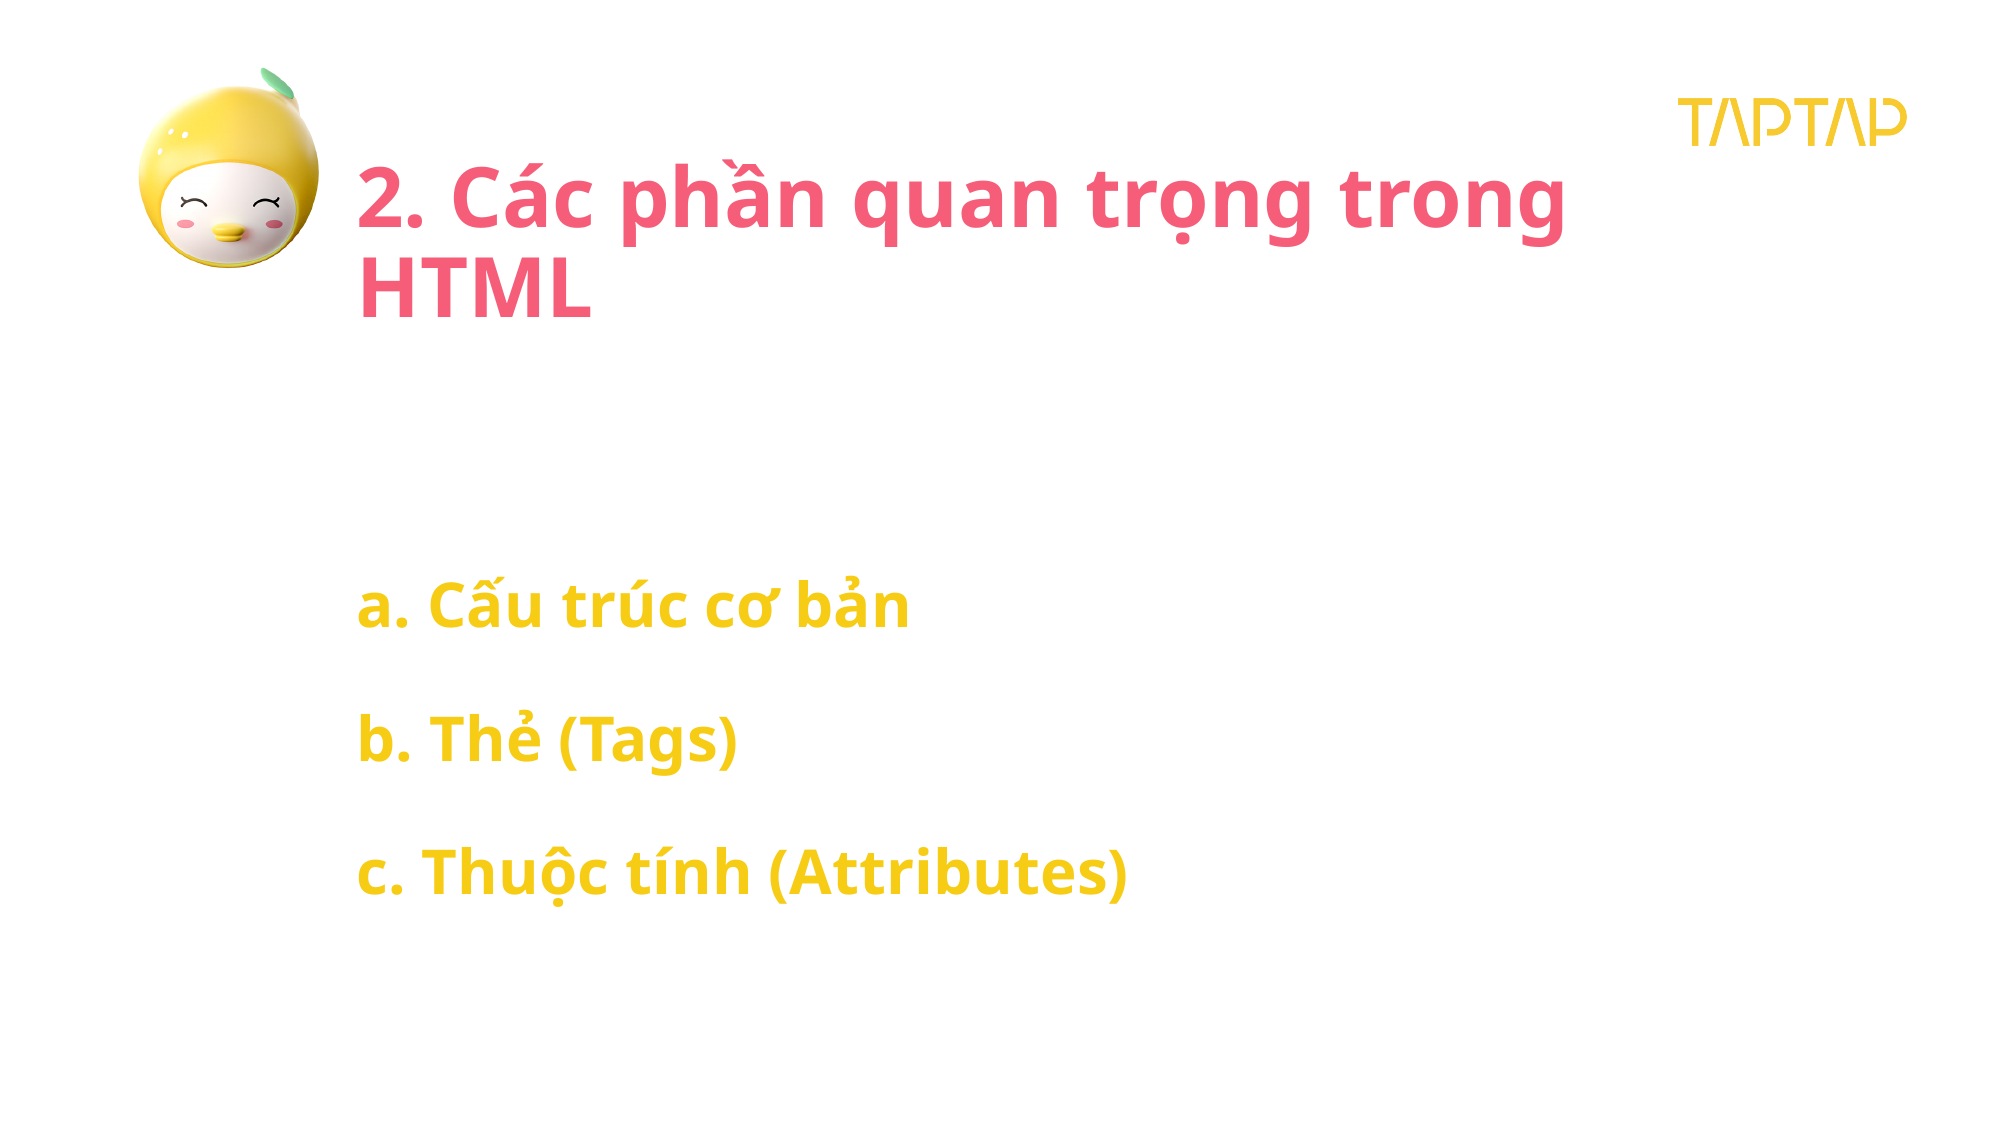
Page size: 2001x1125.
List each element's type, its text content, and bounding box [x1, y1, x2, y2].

list 2. Các phần quan trọng trong HTML [341, 147, 1797, 271]
picture [1678, 98, 1907, 146]
title a. Cấu trúc cơ bản b. Thẻ (Tags) c. Thuộc tính (Attributes) [341, 562, 2000, 916]
picture [113, 61, 345, 293]
